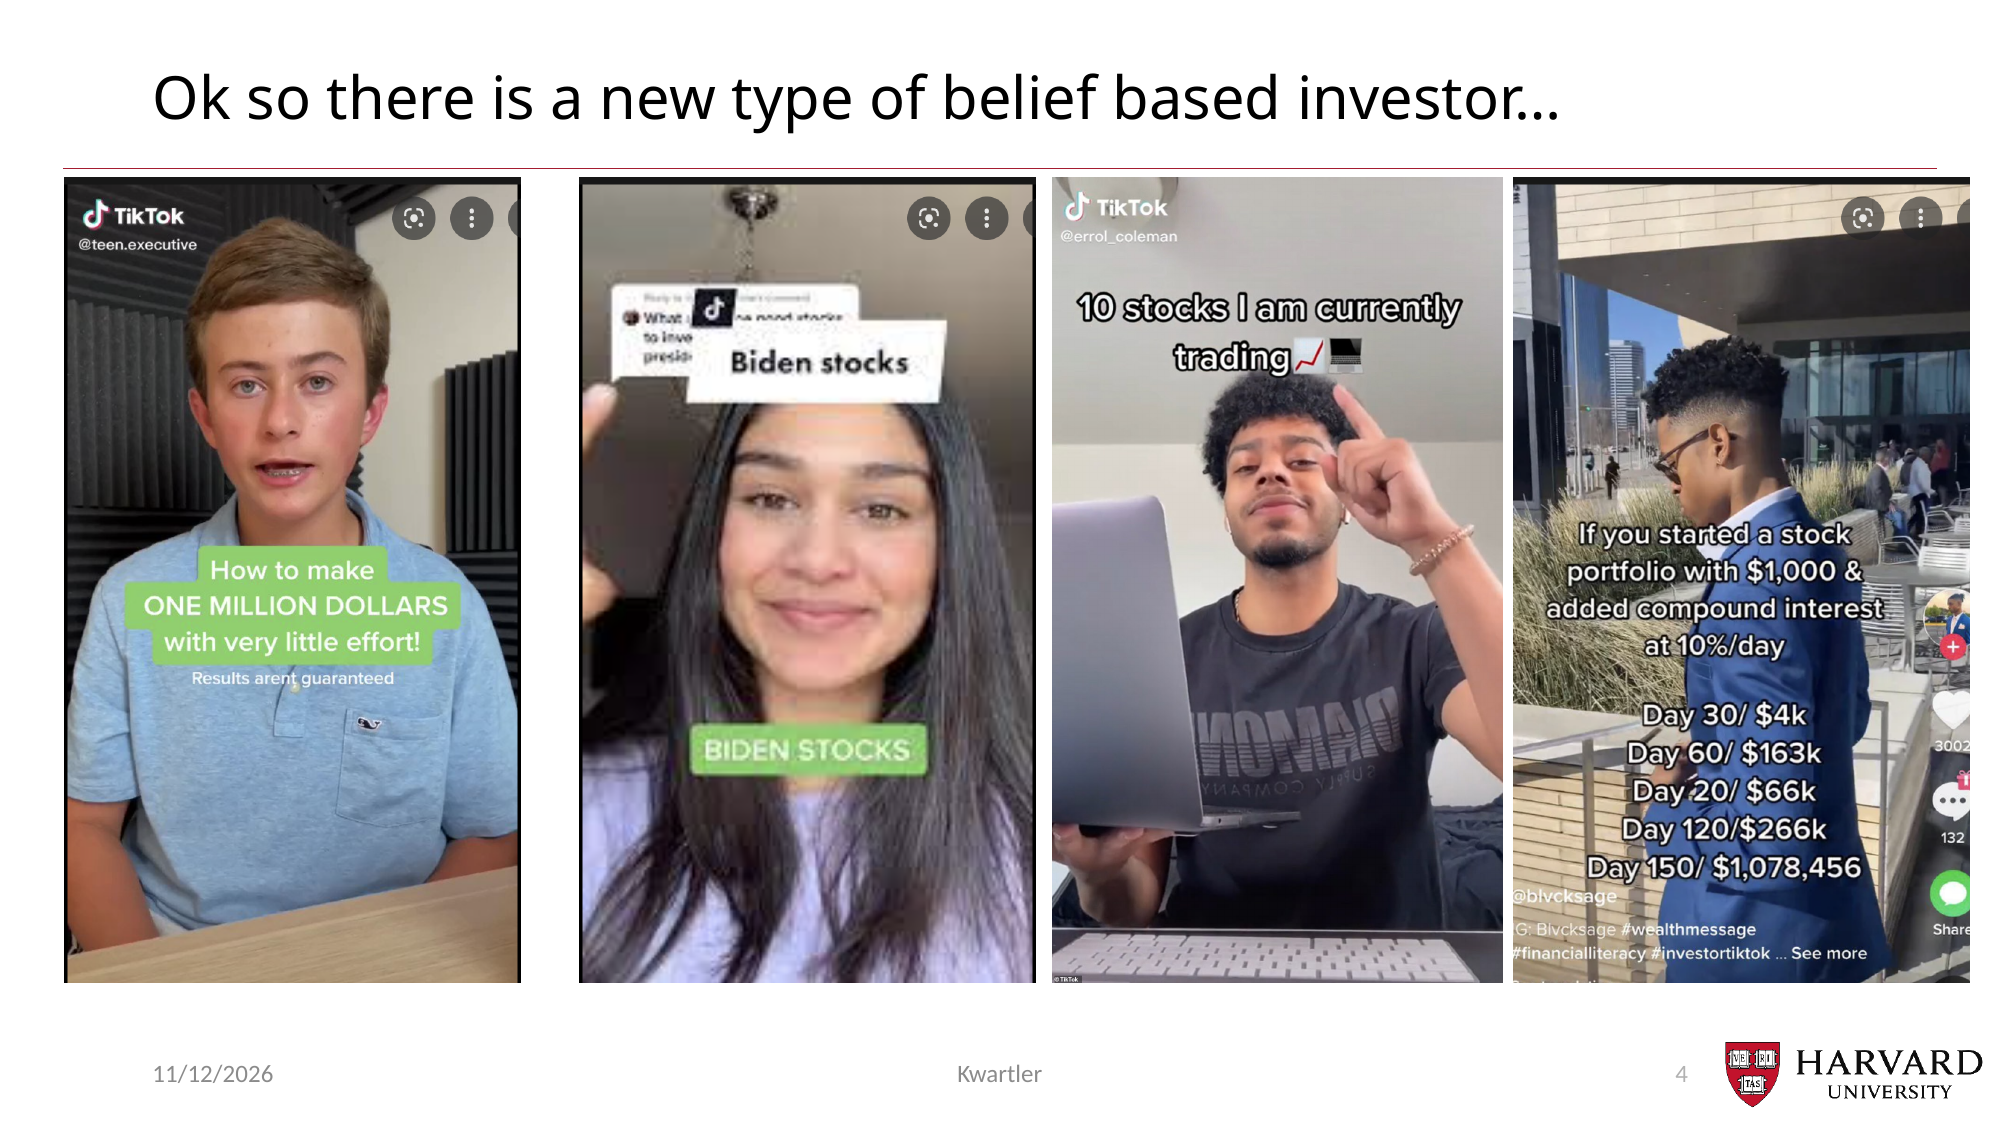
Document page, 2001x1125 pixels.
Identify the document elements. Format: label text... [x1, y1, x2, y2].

title Ok so there is a new type of belief based investor… [137, 59, 1863, 142]
picture [1703, 1024, 2001, 1125]
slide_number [137, 1042, 588, 1103]
picture [64, 177, 521, 983]
slide_number 4 [1375, 1042, 1704, 1103]
picture [1052, 177, 1503, 983]
footer Kwartler [662, 1042, 1338, 1103]
picture [1513, 177, 1970, 983]
picture [579, 177, 1036, 983]
